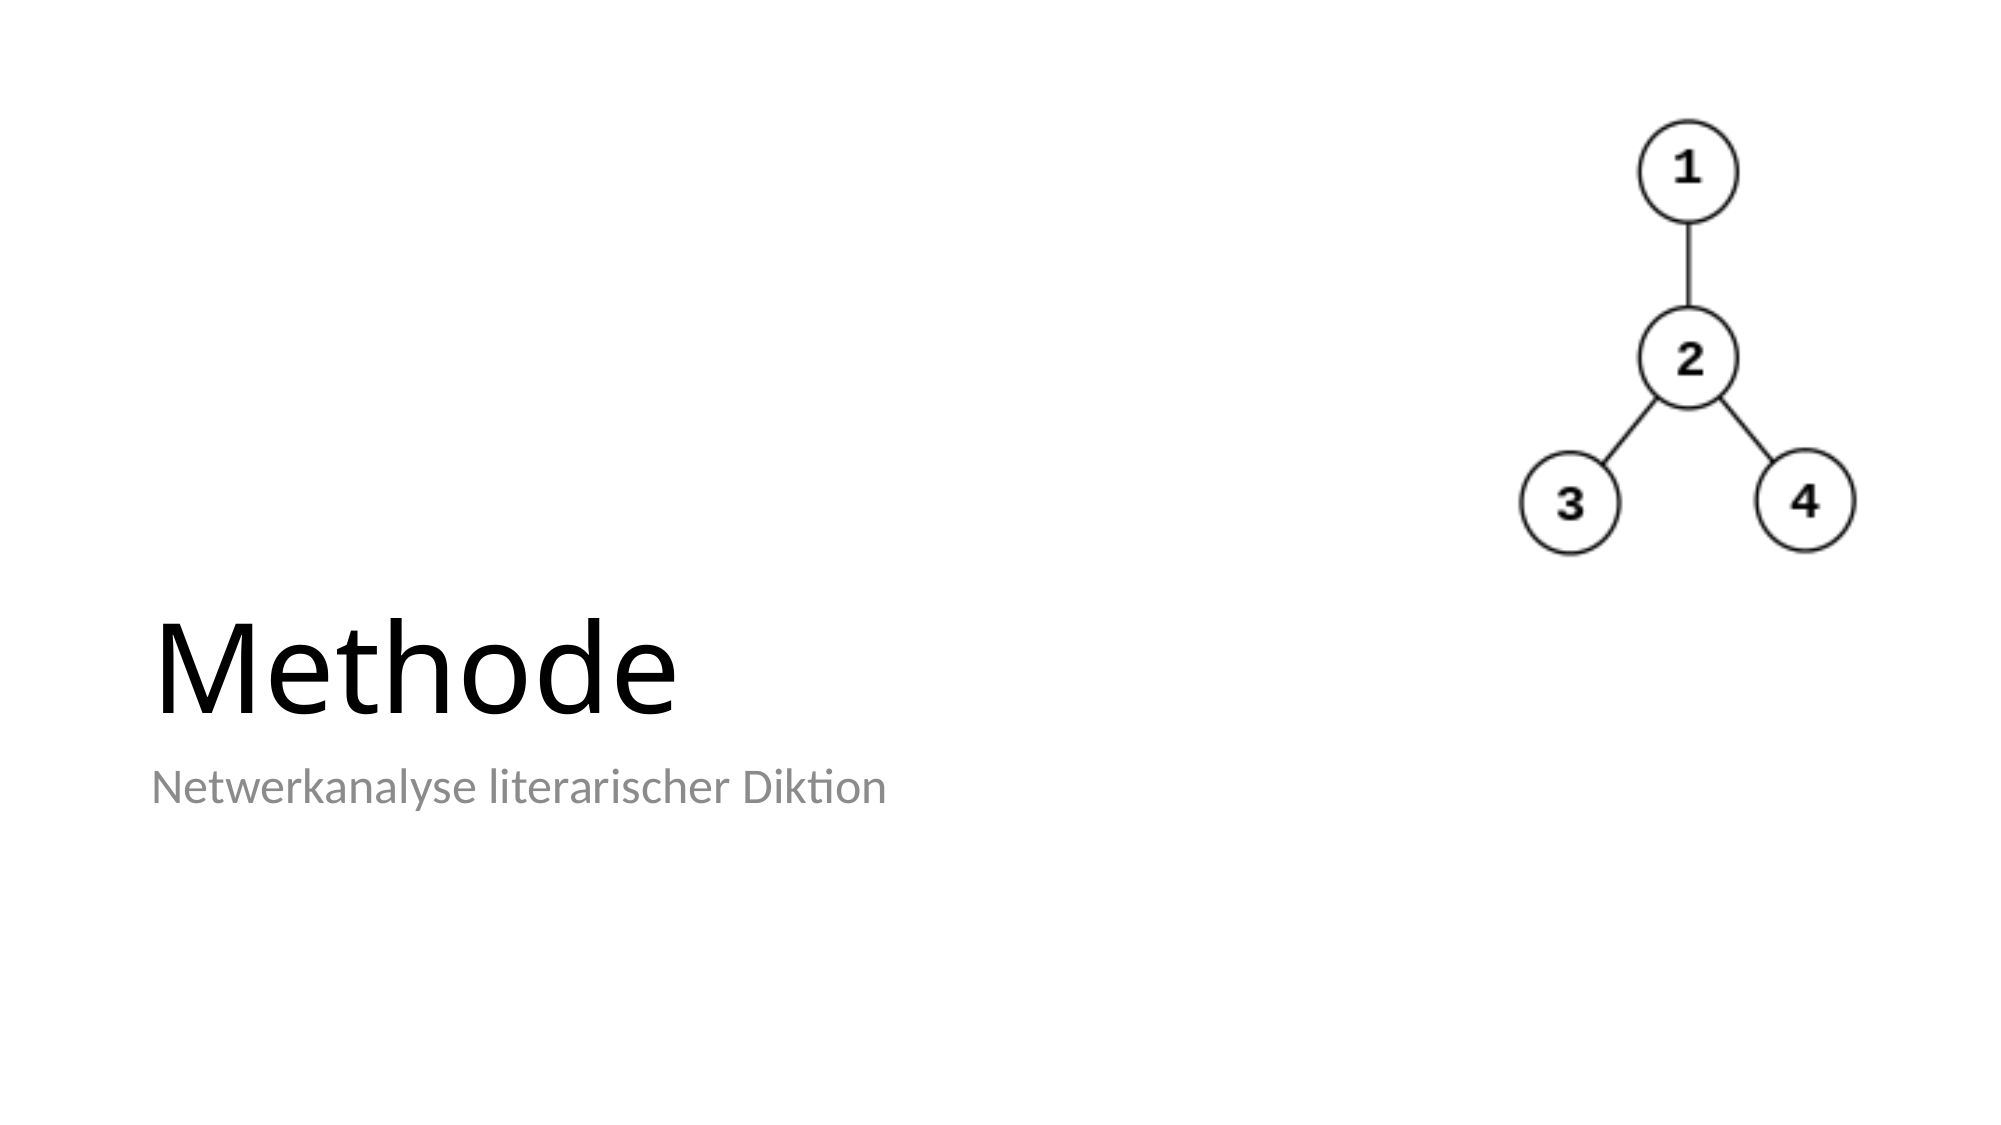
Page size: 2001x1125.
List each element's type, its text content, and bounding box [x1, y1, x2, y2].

picture [1514, 114, 1863, 563]
title Methode [136, 280, 1862, 749]
list Netwerkanalyse literarischer Diktion [136, 752, 1862, 999]
